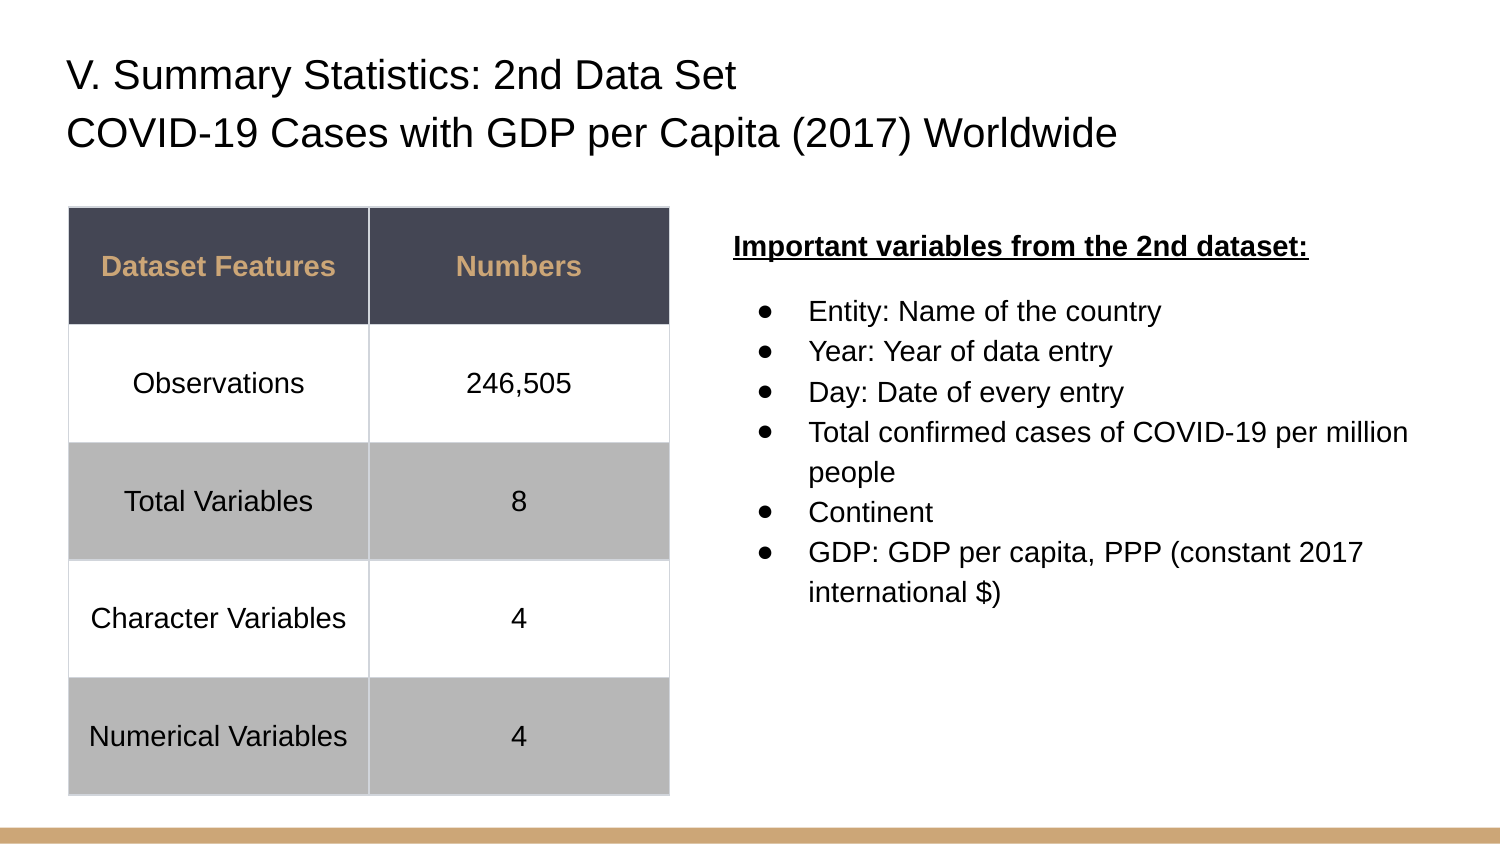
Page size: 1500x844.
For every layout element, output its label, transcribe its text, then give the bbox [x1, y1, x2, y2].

table_header Numbers [370, 208, 669, 324]
table_cell Character Variables [69, 561, 368, 677]
table_cell 8 [370, 443, 669, 559]
table_cell 4 [370, 561, 669, 677]
table_cell Total Variables [69, 443, 368, 559]
table_header Dataset Features [69, 208, 368, 324]
table_cell 4 [370, 678, 669, 794]
title V. Summary Statistics: 2nd Data Set COVID-19 Cases with GDP per Capita (2017) Worldwide [51, 12, 1449, 184]
table_cell 246,505 [370, 325, 669, 442]
table_cell Numerical Variables [69, 678, 368, 794]
table_cell Observations [69, 325, 368, 442]
list Important variables from the 2nd dataset: Entity: Name of the country Year: Year of data entry Day: Date of every entry Total confirmed cases of COVID-19 per million people Continent GDP: GDP per capita, PPP (constant 2017 international $) [718, 207, 1449, 805]
